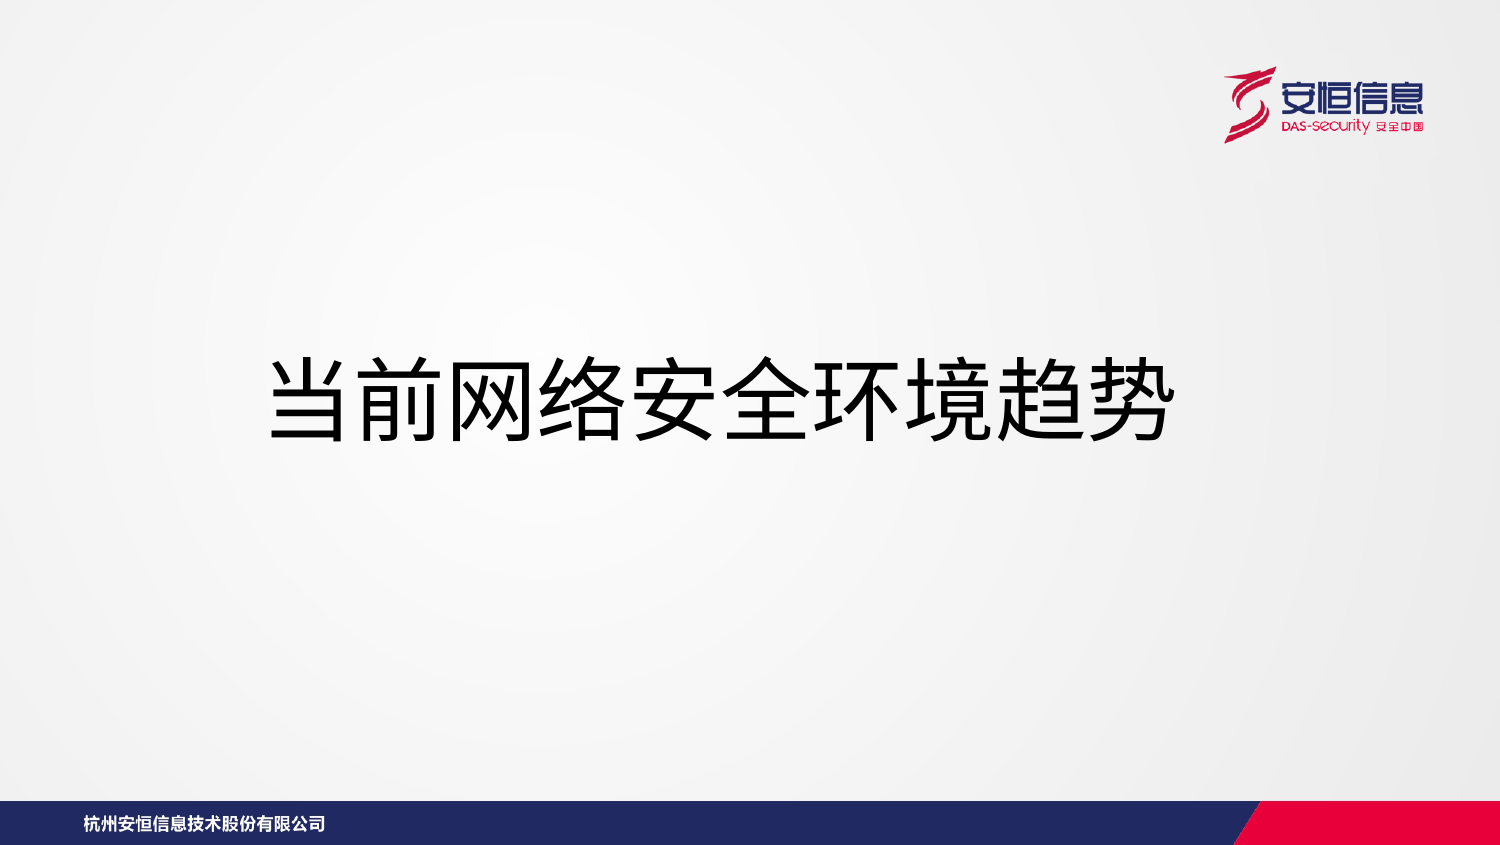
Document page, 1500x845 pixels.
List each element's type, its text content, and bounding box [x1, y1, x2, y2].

text_box 当前网络安全环境趋势 [0, 280, 1471, 461]
picture [0, 0, 1500, 845]
